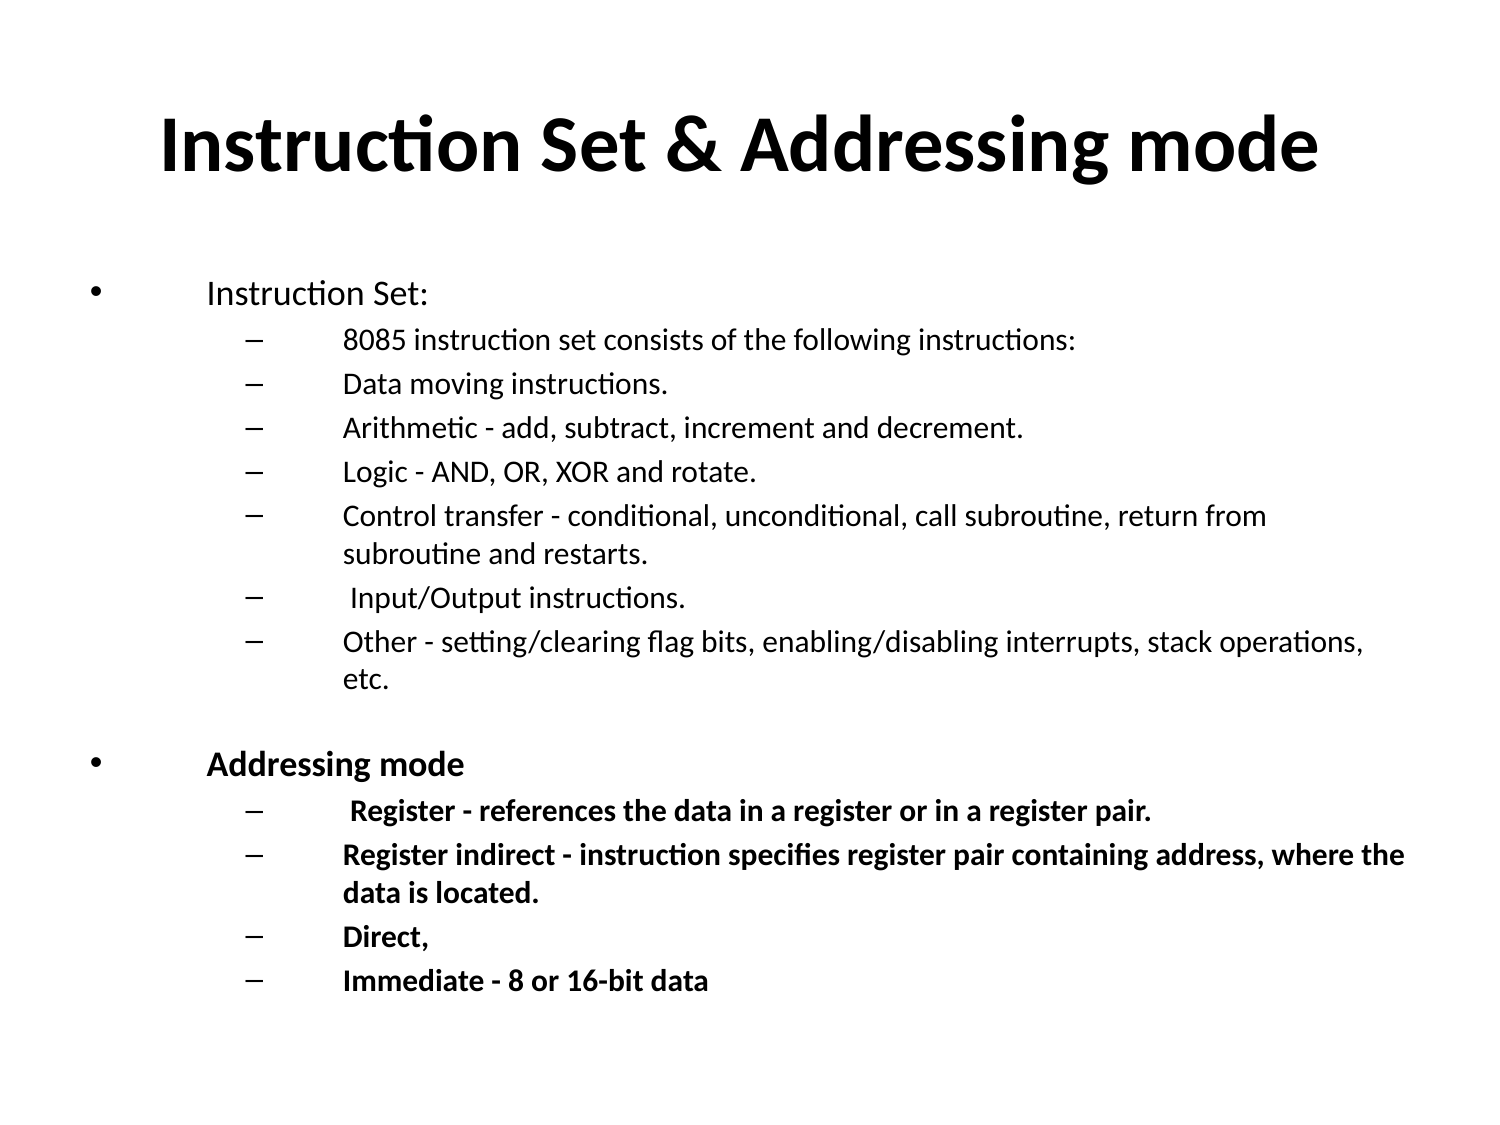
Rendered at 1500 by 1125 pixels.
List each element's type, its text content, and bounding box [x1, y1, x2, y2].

text_box Instruction Set & Addressing mode [75, 45, 1425, 233]
text_box Instruction Set: 8085 instruction set consists of the following instructions: Data moving instructions. Arithmetic - add, subtract, increment and decrement. Logic - AND, OR, XOR and rotate. Control transfer - conditional, unconditional, call subroutine, return from subroutine and restarts. Input/Output instructions. Other - setting/clearing flag bits, enabling/disabling interrupts, stack operations, etc. Addressing mode Register - references the data in a register or in a register pair. Register indirect - instruction specifies register pair containing address, where the data is located. Direct, Immediate - 8 or 16-bit data [75, 262, 1425, 1005]
